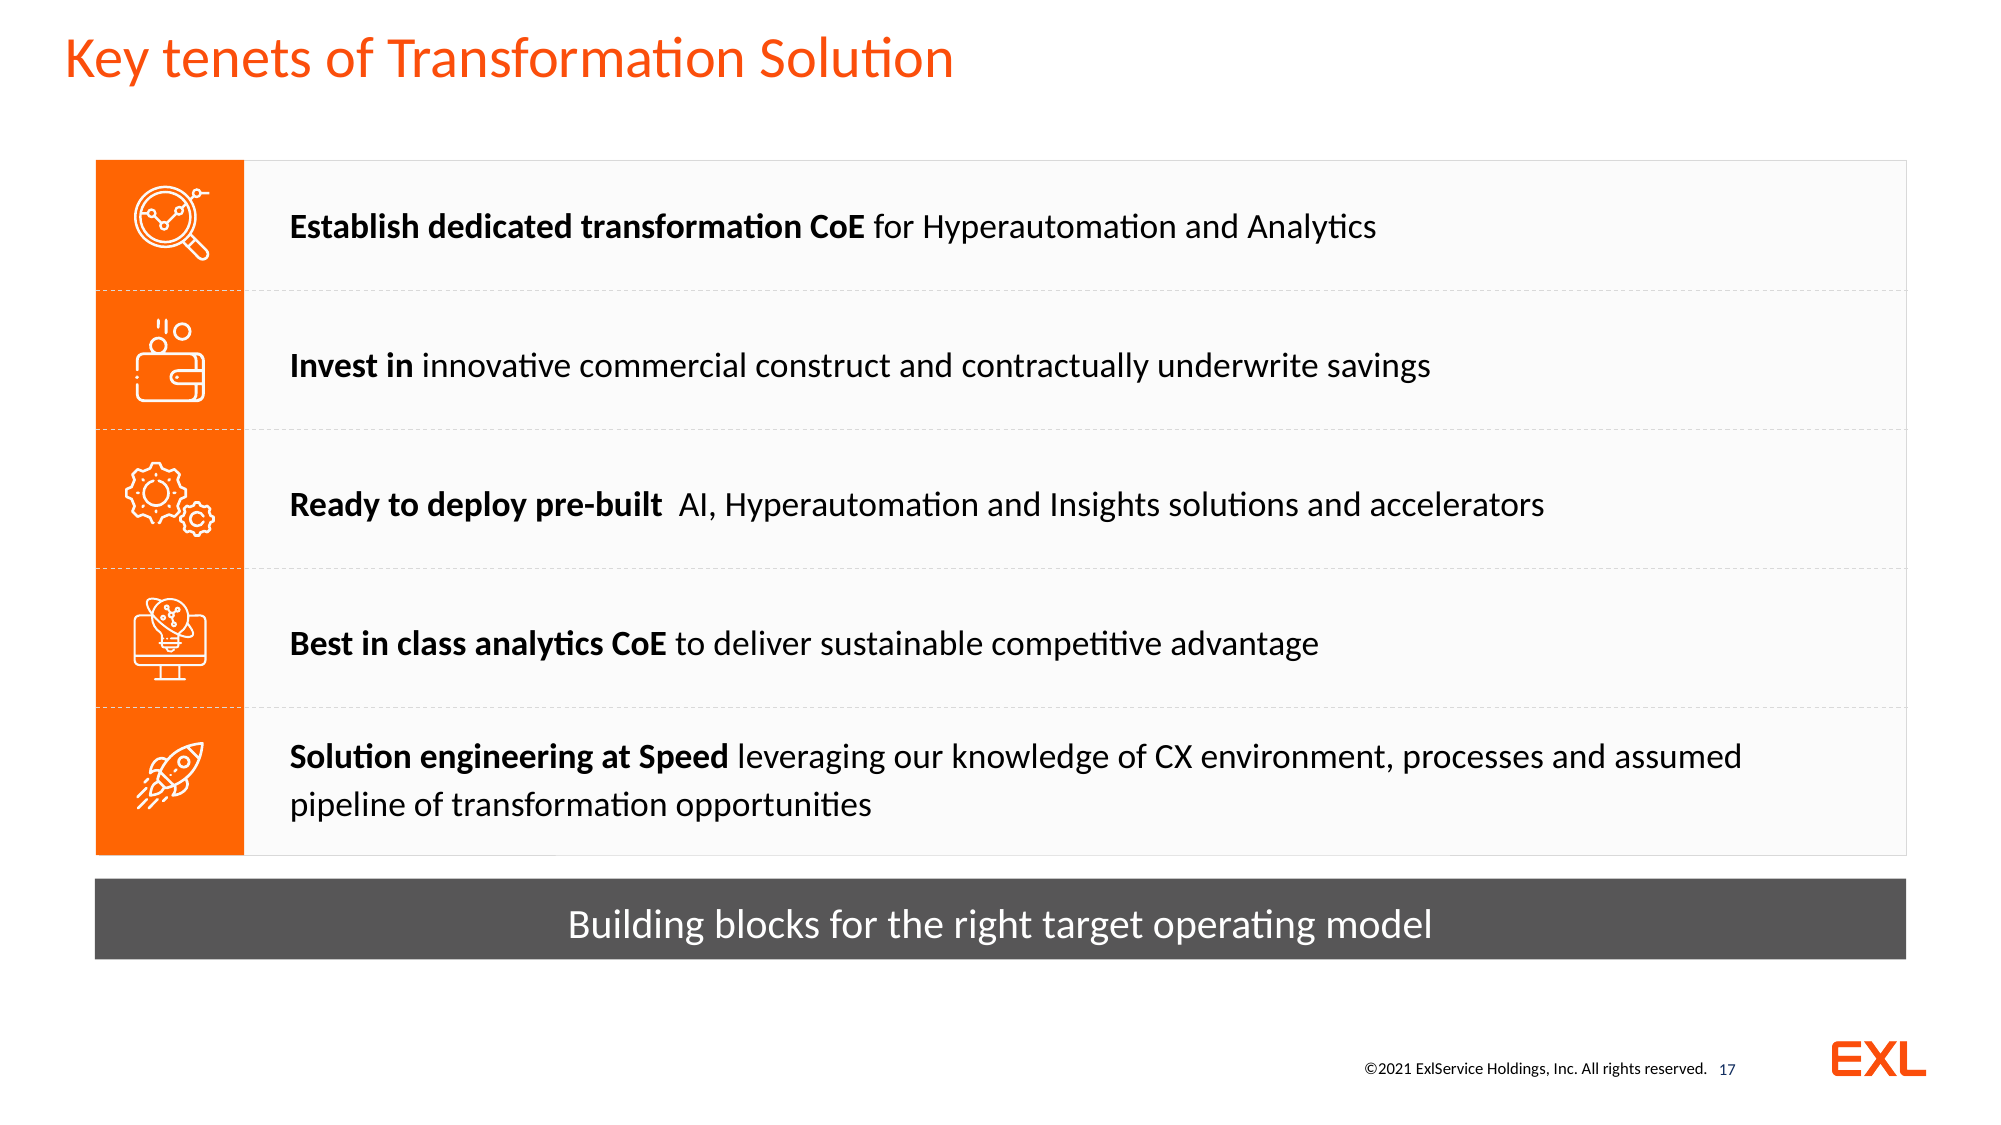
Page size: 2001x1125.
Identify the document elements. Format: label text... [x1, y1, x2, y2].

text_box [95, 569, 245, 707]
text_box Invest in innovative commercial construct and contractually underwrite savings [289, 328, 1850, 392]
text_box [95, 159, 245, 290]
text_box [245, 708, 1907, 856]
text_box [125, 461, 215, 537]
text_box [95, 430, 245, 568]
text_box Establish dedicated transformation CoE for Hyperautomation and Analytics [289, 190, 1850, 253]
picture [1797, 1006, 1961, 1111]
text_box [135, 318, 205, 403]
text_box Key tenets of Transformation Solution [50, 25, 1836, 96]
text_box [245, 159, 1907, 290]
text_box Solution engineering at Speed leveraging our knowledge of CX environment, processes and assumed pipeline of transformation opportunities [289, 720, 1850, 832]
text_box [129, 181, 210, 262]
text_box [95, 291, 245, 429]
text_box Ready to deploy pre-built AI, Hyperautomation and Insights solutions and accelerators [289, 468, 1850, 531]
text_box Best in class analytics CoE to deliver sustainable competitive advantage [289, 606, 1850, 670]
text_box Building blocks for the right target operating model [94, 878, 1907, 960]
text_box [136, 742, 204, 810]
text_box [245, 291, 1907, 429]
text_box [133, 596, 207, 681]
text_box [245, 569, 1907, 707]
text_box [95, 708, 245, 856]
text_box [245, 430, 1907, 568]
